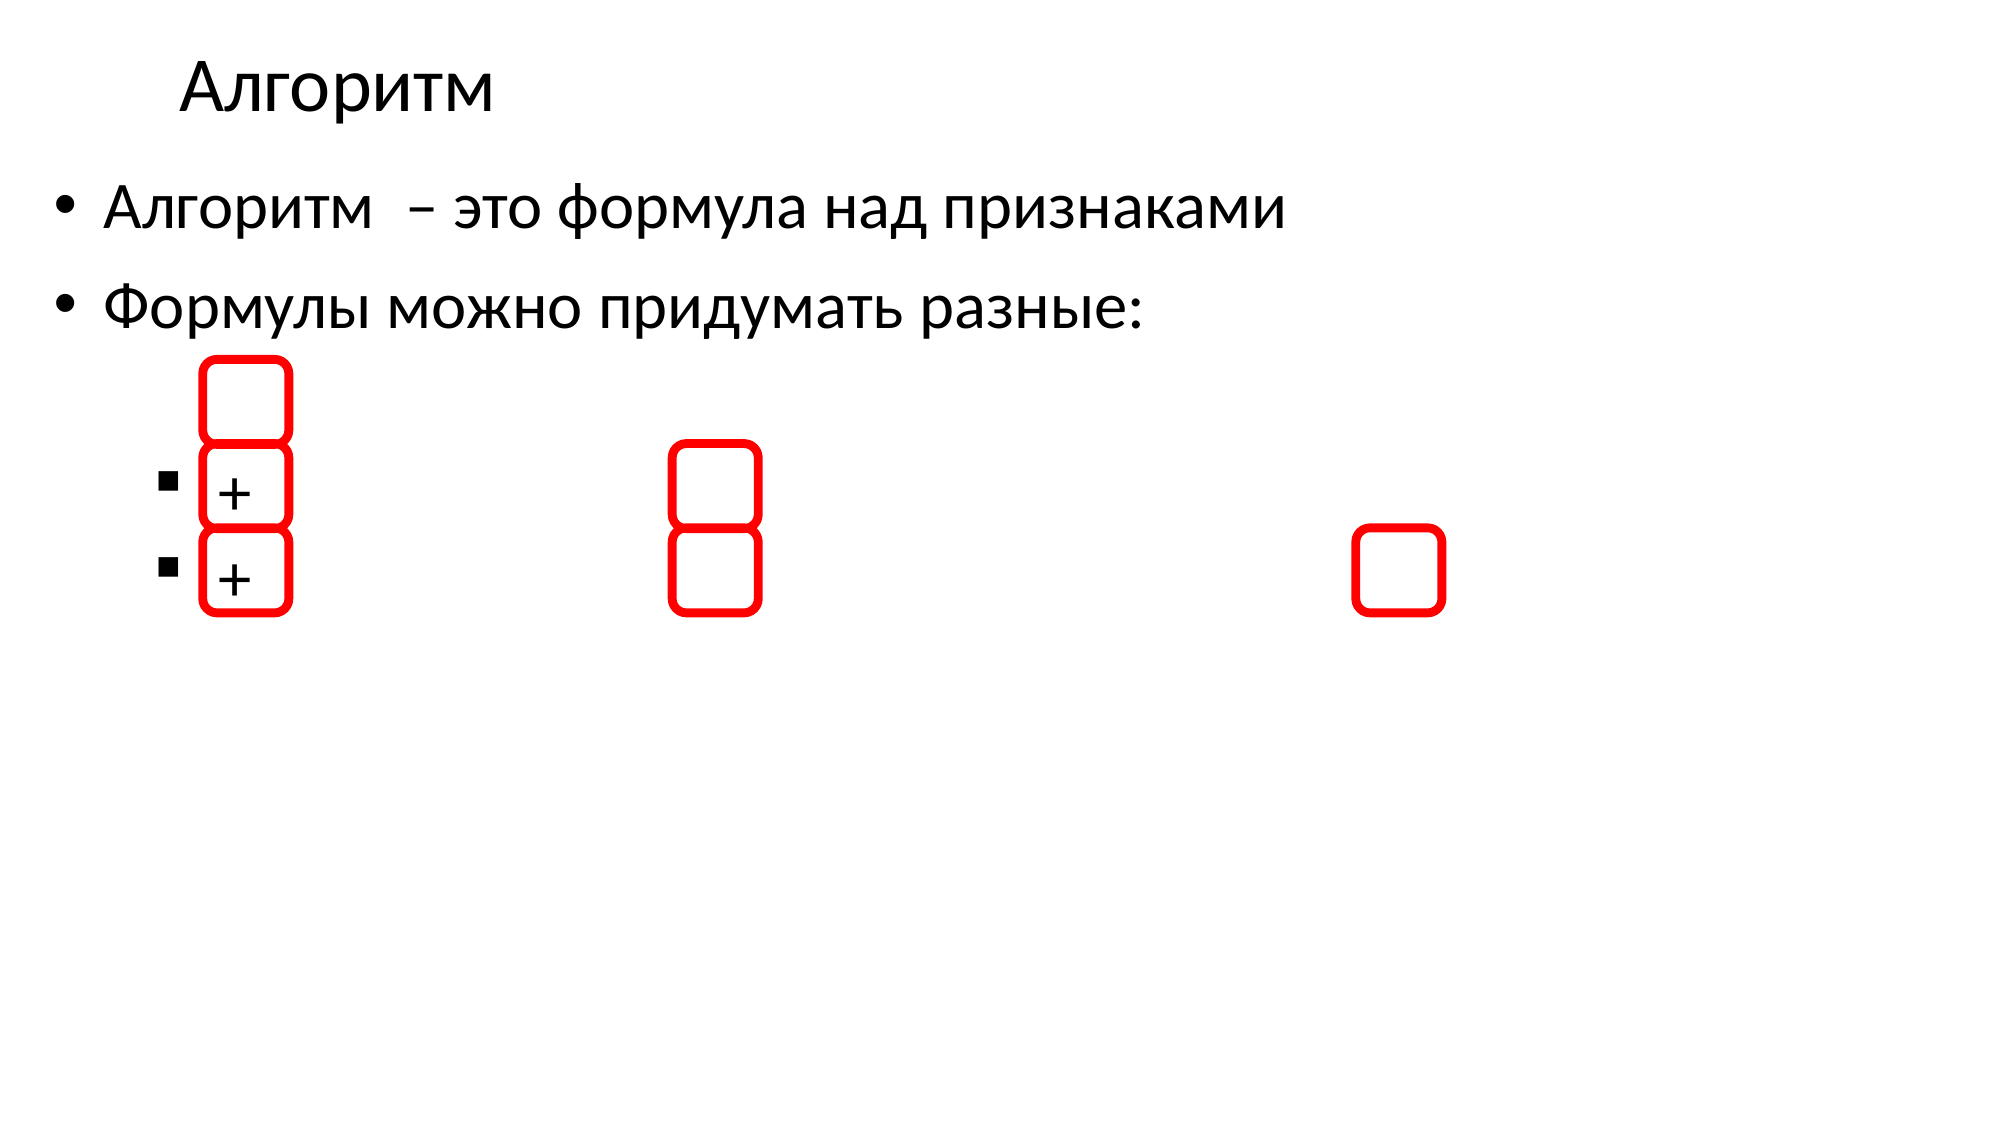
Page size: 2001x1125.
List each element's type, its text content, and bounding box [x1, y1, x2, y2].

text_box [671, 442, 760, 530]
text_box [201, 358, 290, 444]
text_box [201, 442, 290, 530]
text_box [201, 528, 290, 614]
text_box [671, 528, 760, 614]
text_box [1354, 526, 1443, 614]
title Алгоритм [164, 37, 1956, 127]
